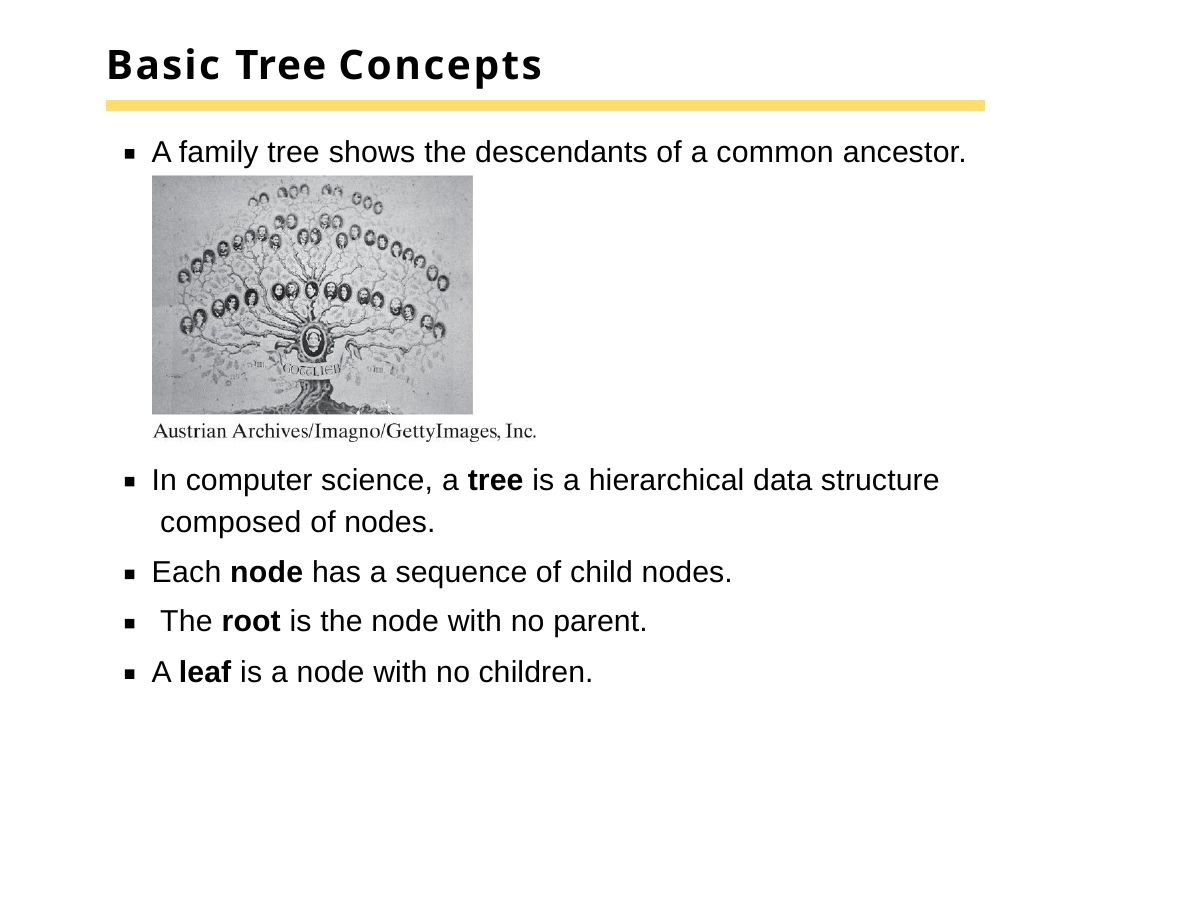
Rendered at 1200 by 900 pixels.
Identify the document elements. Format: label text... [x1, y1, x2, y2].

text_box A family tree shows the descendants of a common ancestor. [149, 132, 972, 169]
text_box [124, 669, 135, 679]
text_box [124, 149, 135, 159]
title Basic Tree Concepts [103, 38, 1097, 190]
text_box [124, 569, 135, 580]
text_box [124, 476, 135, 487]
text_box [152, 174, 536, 442]
text_box In computer science, a tree is a hierarchical data structure composed of nodes. Each node has a sequence of child nodes. The root is the node with no parent. A leaf is a node with no children. [149, 454, 943, 689]
text_box [124, 618, 135, 629]
